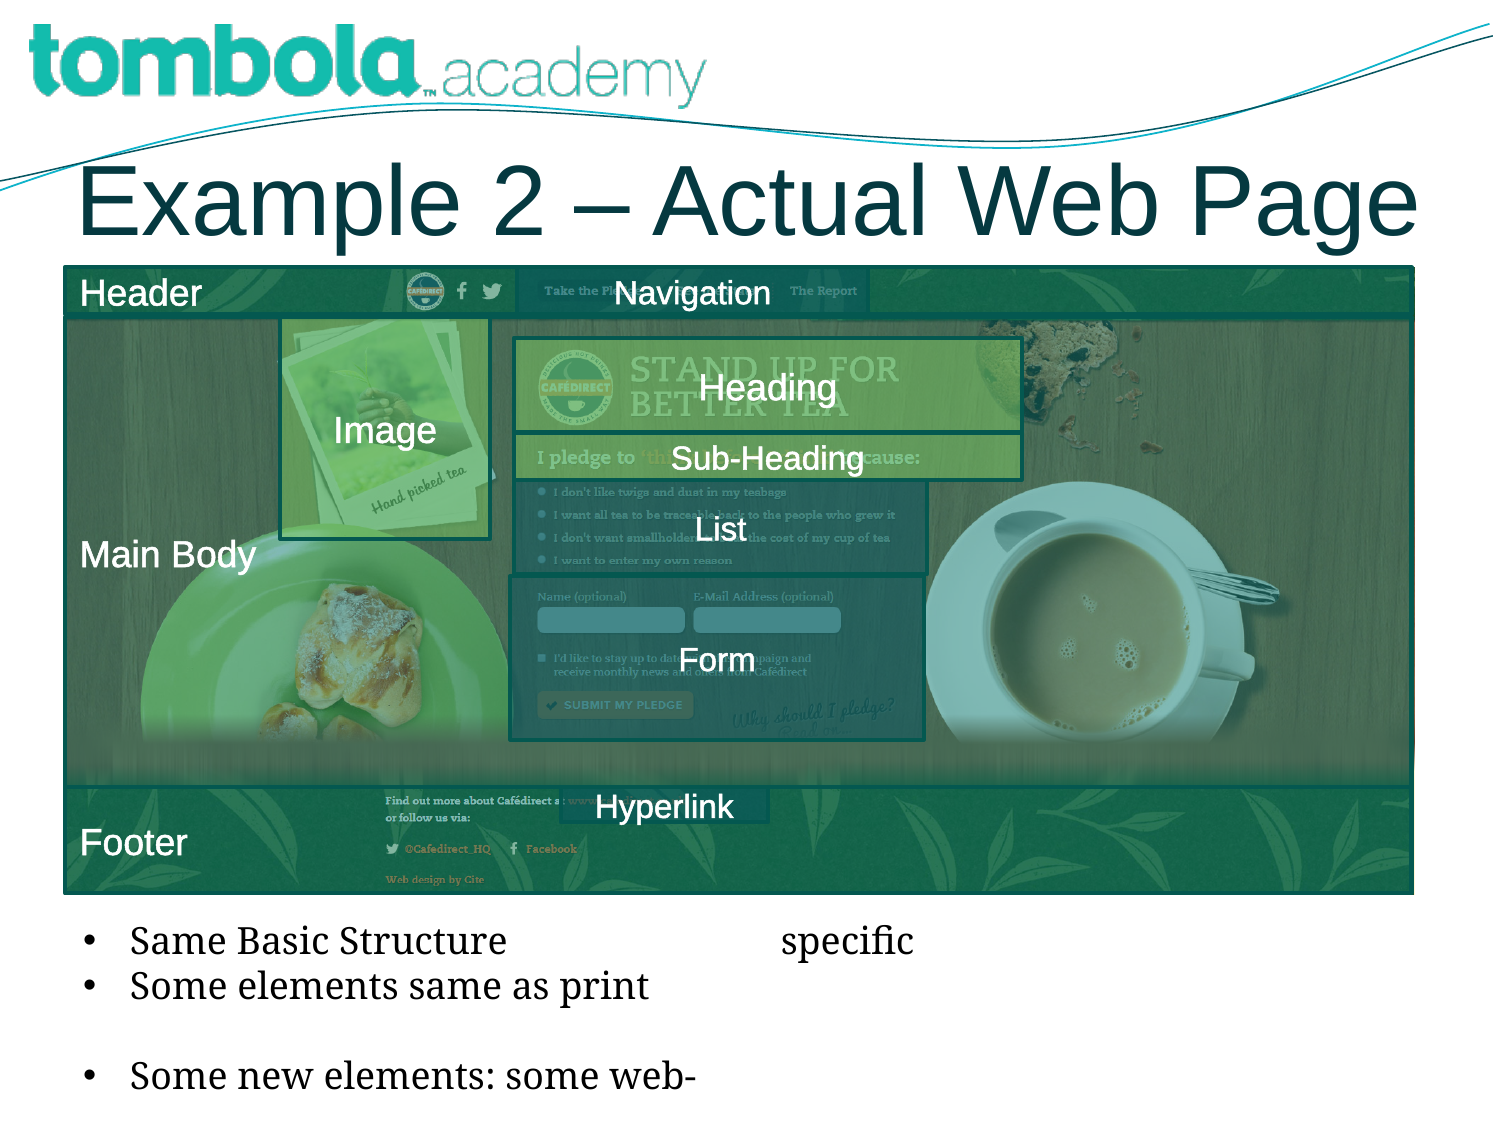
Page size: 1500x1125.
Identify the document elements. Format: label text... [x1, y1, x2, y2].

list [64, 266, 1416, 896]
picture [29, 24, 707, 109]
text_box Same Basic Structure Some elements same as print Some new elements: some web-specific [68, 909, 1400, 1105]
title Example 2 – Actual Web Page [75, 115, 1425, 256]
